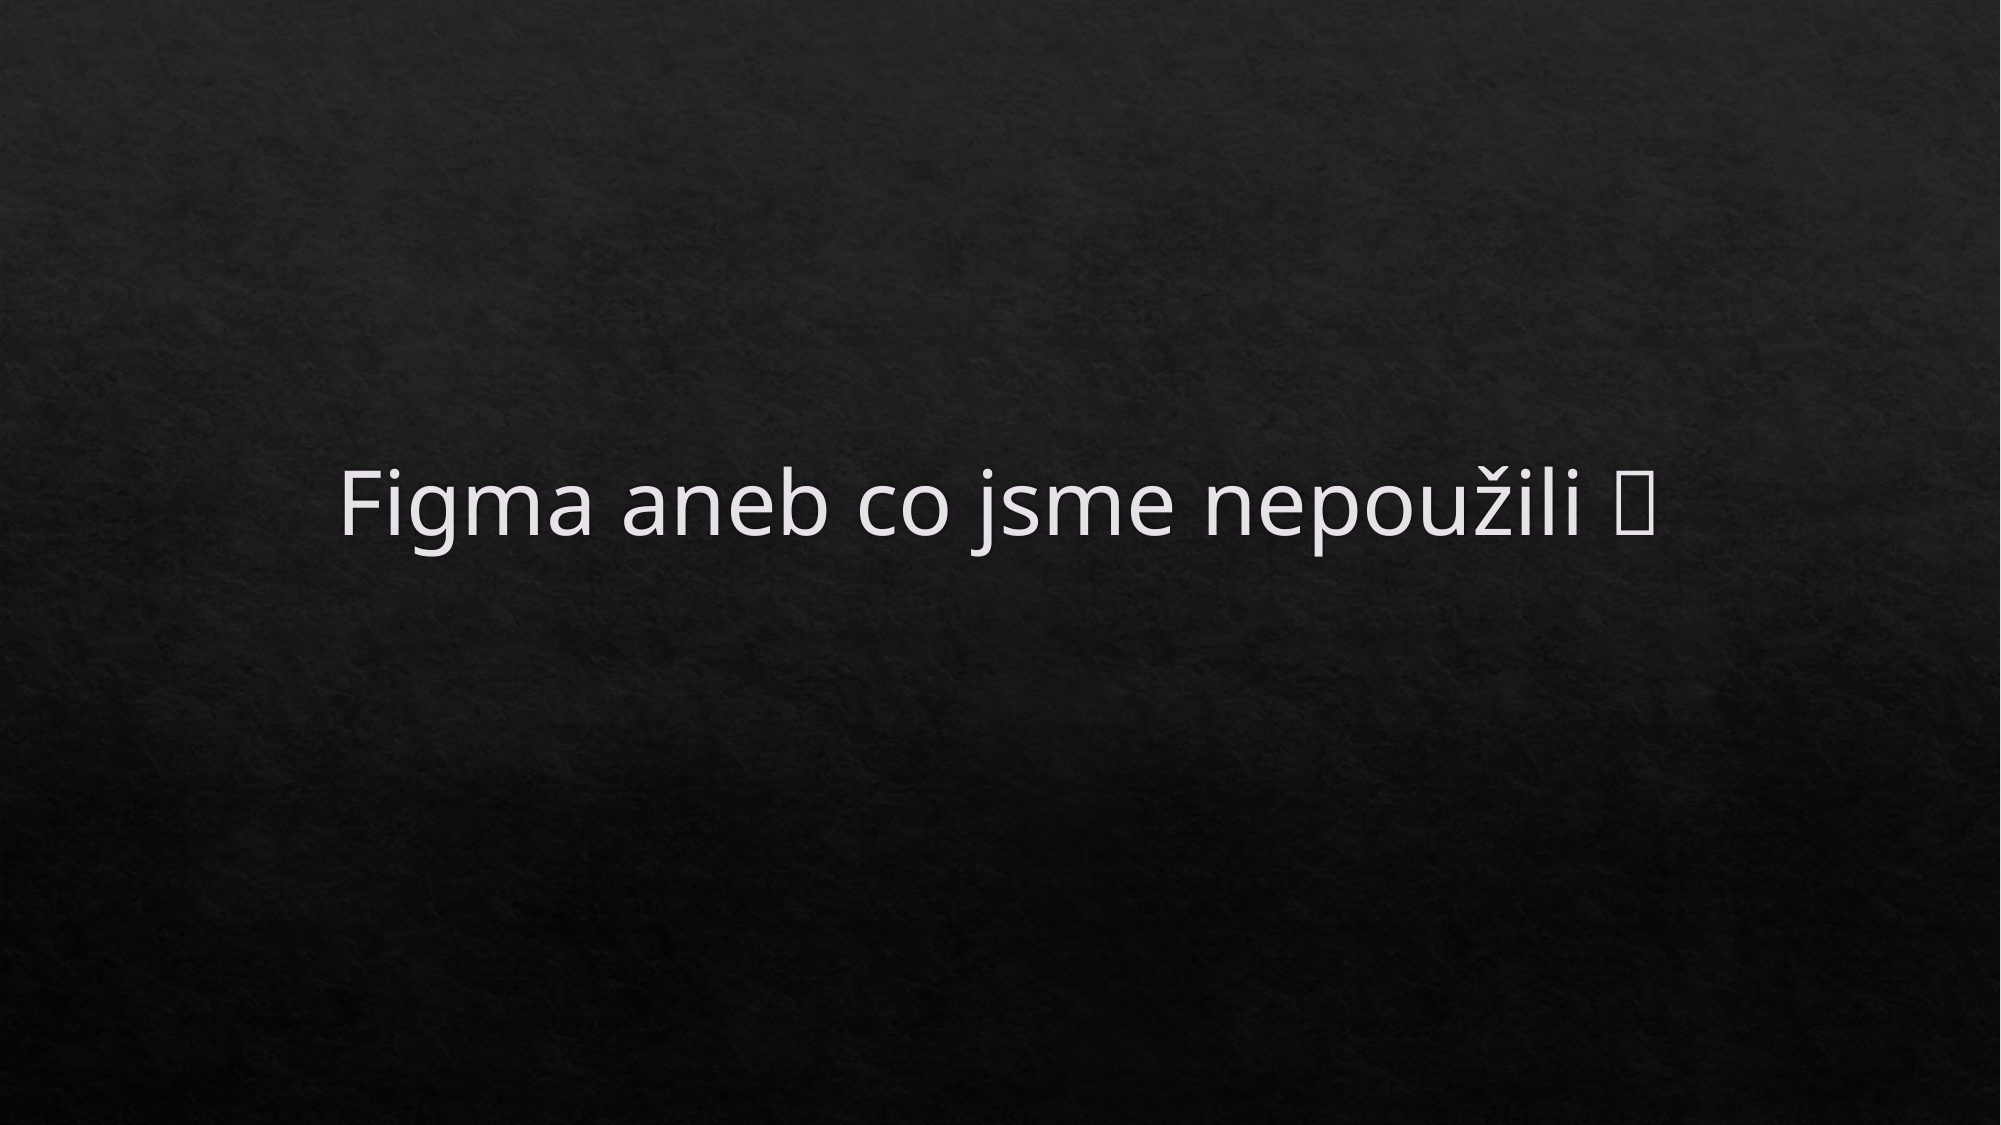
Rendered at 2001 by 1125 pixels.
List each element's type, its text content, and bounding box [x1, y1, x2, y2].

title Figma aneb co jsme nepoužili  [225, 390, 1775, 563]
